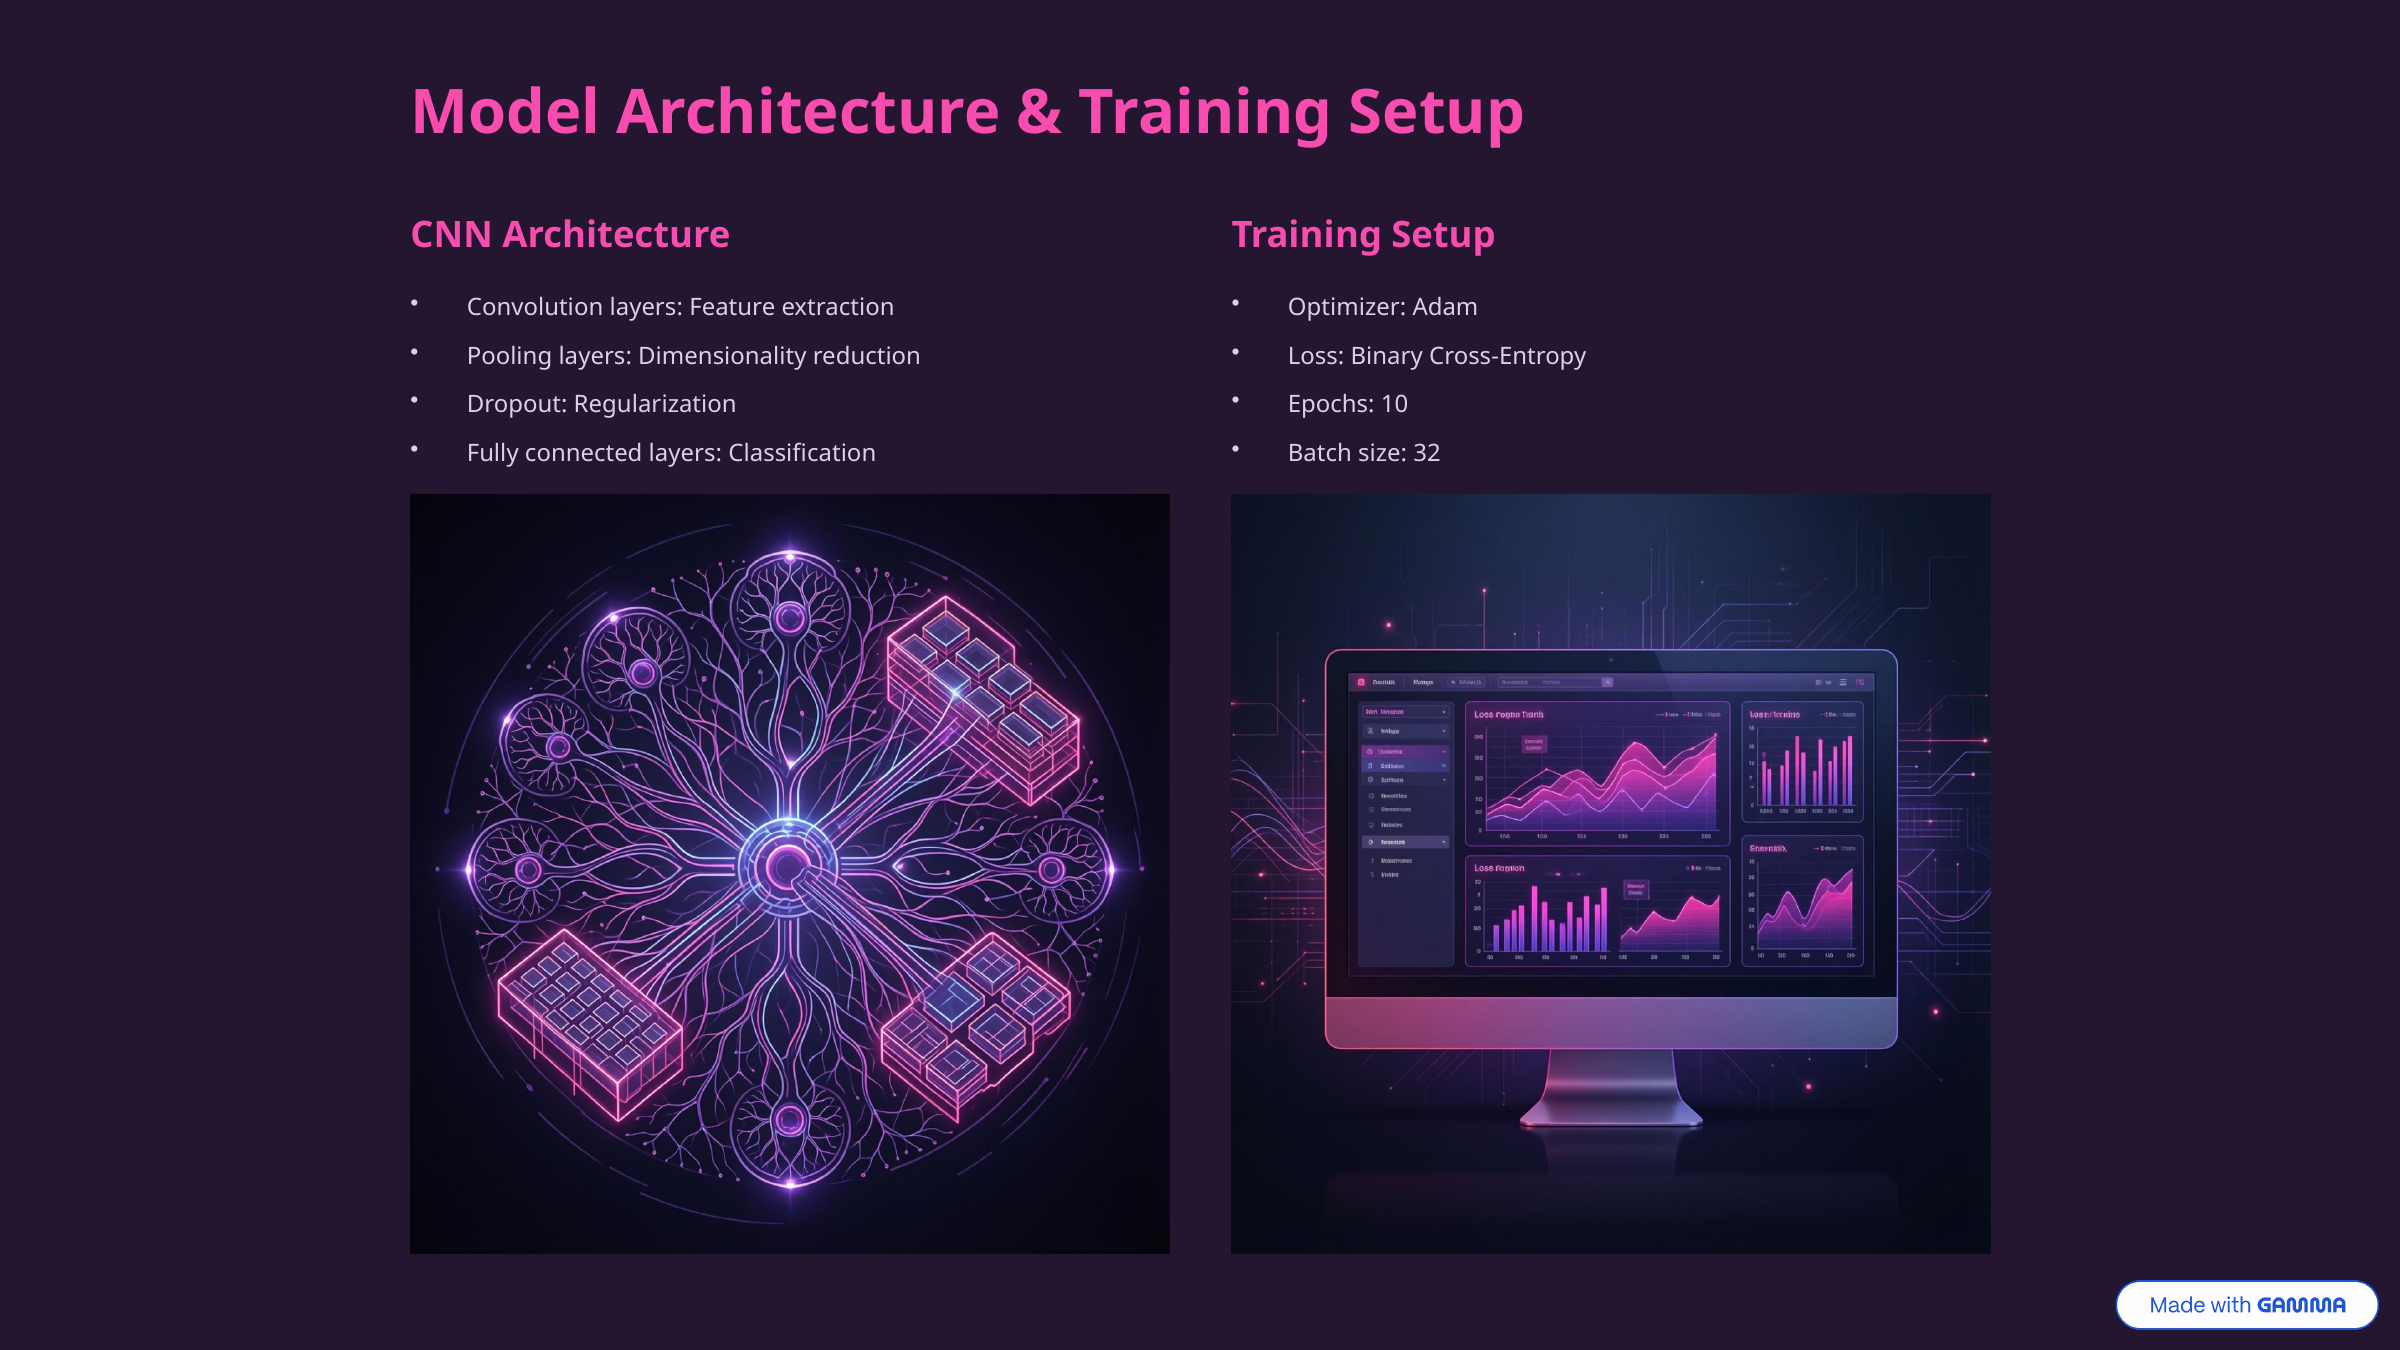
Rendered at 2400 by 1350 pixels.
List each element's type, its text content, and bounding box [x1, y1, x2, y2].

text_box Epochs: 10 [1231, 378, 1991, 418]
text_box Model Architecture & Training Setup [410, 68, 1503, 147]
picture [2106, 1271, 2389, 1339]
text_box Dropout: Regularization [410, 378, 1170, 418]
text_box CNN Architecture [410, 208, 785, 256]
picture [1231, 494, 1991, 1254]
text_box Convolution layers: Feature extraction [410, 280, 1170, 321]
picture [410, 494, 1170, 1254]
text_box Pooling layers: Dimensionality reduction [410, 329, 1170, 370]
text_box Loss: Binary Cross-Entropy [1231, 329, 1991, 370]
text_box Batch size: 32 [1231, 426, 1991, 467]
text_box Training Setup [1231, 208, 1607, 256]
text_box Fully connected layers: Classification [410, 426, 1170, 467]
text_box Optimizer: Adam [1231, 280, 1991, 321]
